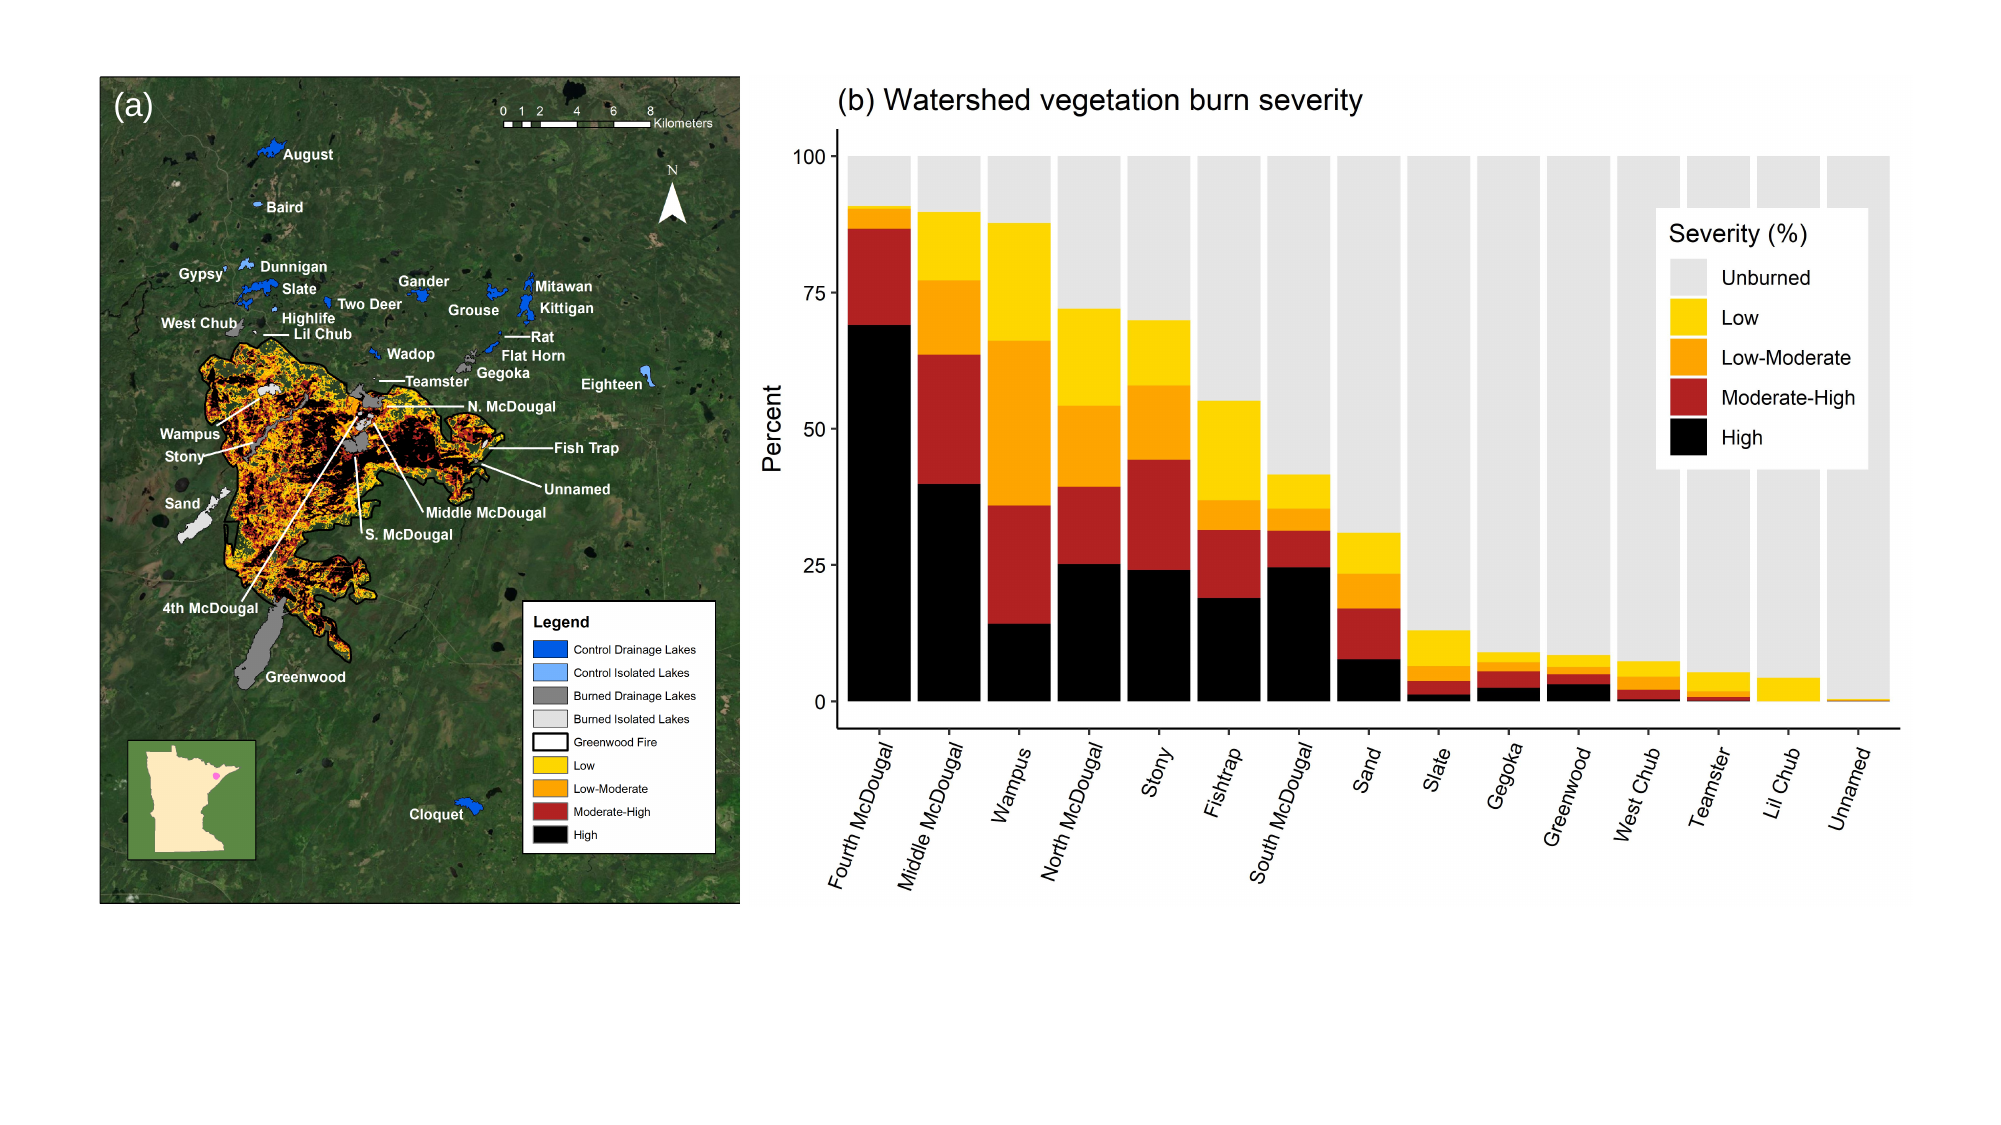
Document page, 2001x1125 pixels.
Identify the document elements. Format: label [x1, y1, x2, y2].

picture [749, 75, 1913, 907]
picture [98, 75, 742, 907]
